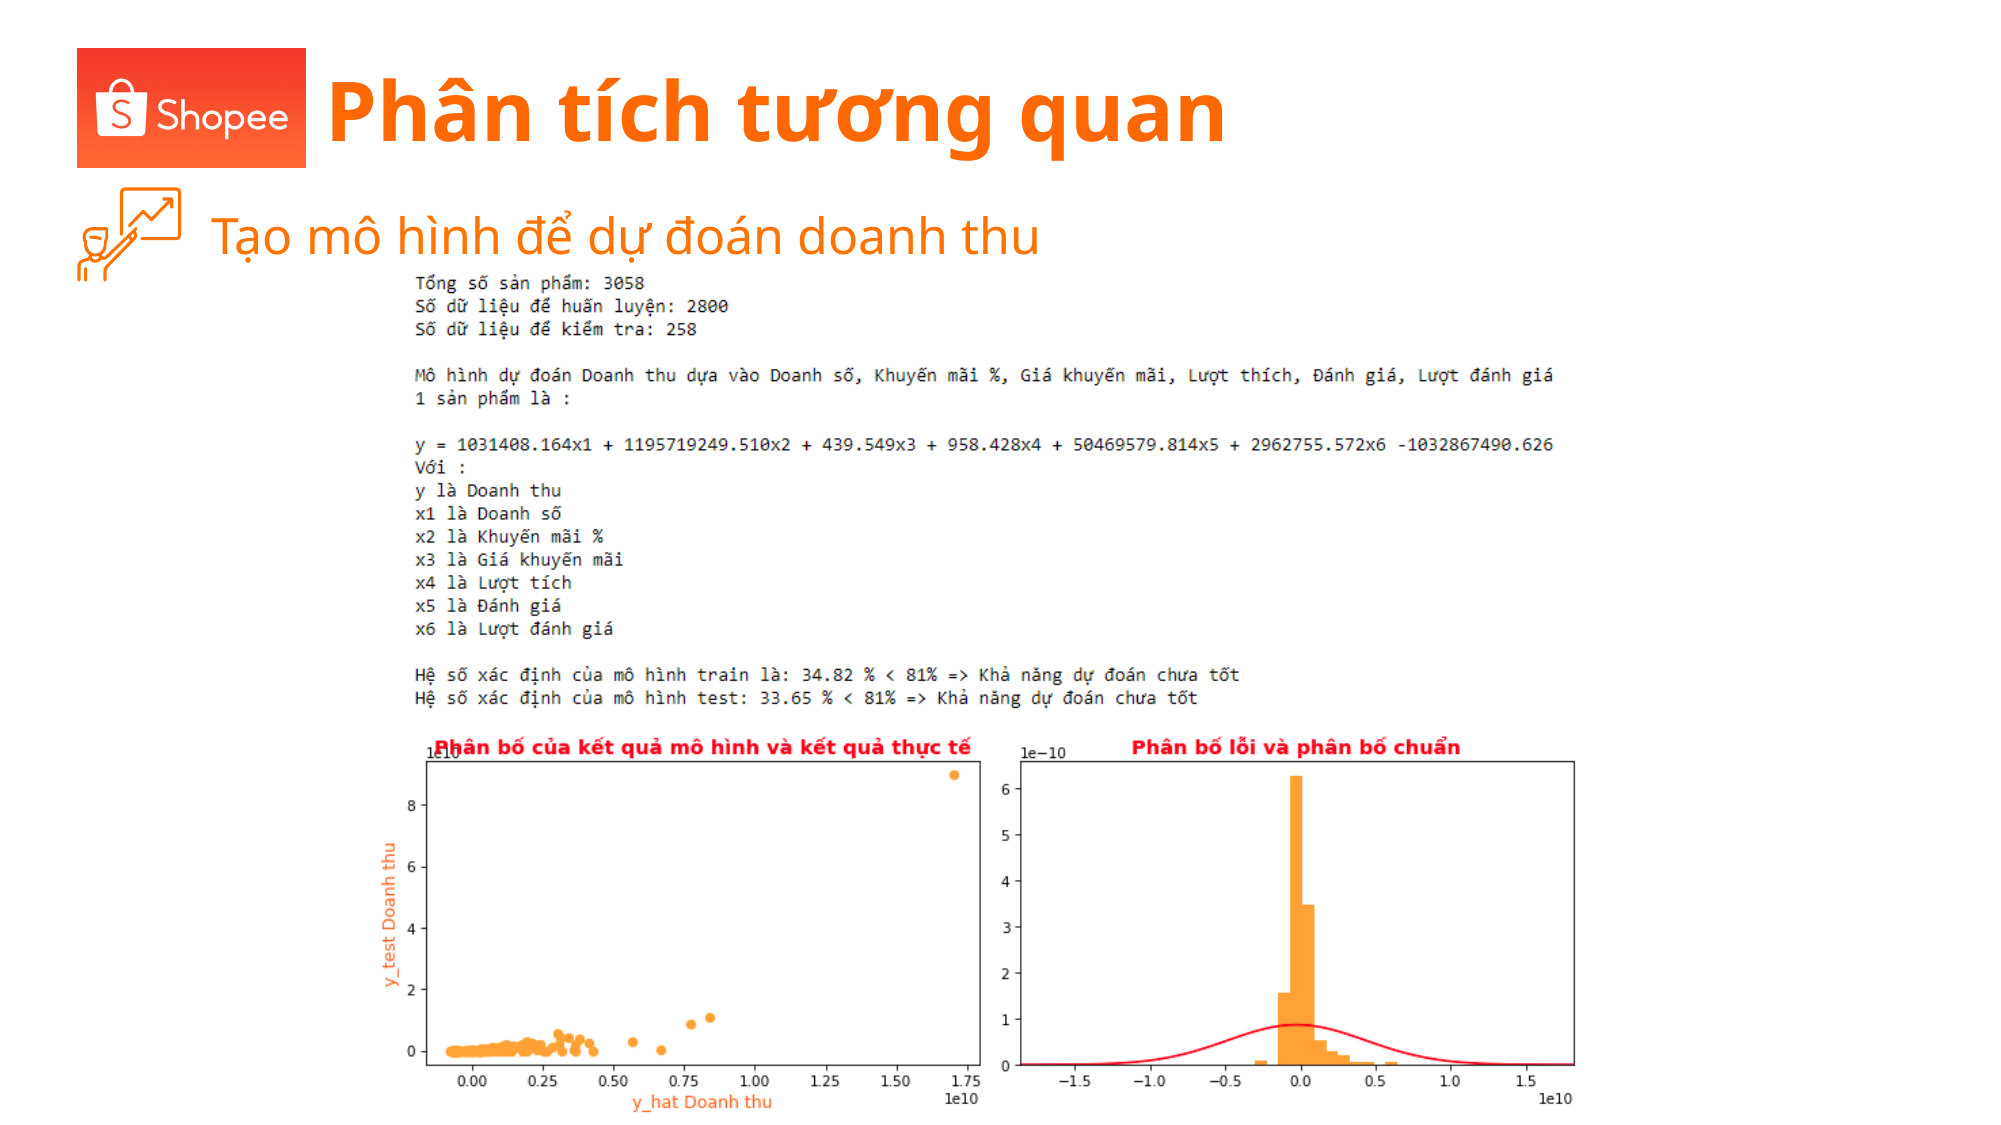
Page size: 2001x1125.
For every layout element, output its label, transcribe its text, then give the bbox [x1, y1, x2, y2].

text_box Tạo mô hình để dự đoán doanh thu [196, 208, 1586, 261]
picture [379, 269, 1586, 1120]
picture [77, 47, 307, 169]
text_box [77, 187, 182, 282]
title Phân tích tương quan [305, 38, 1941, 179]
